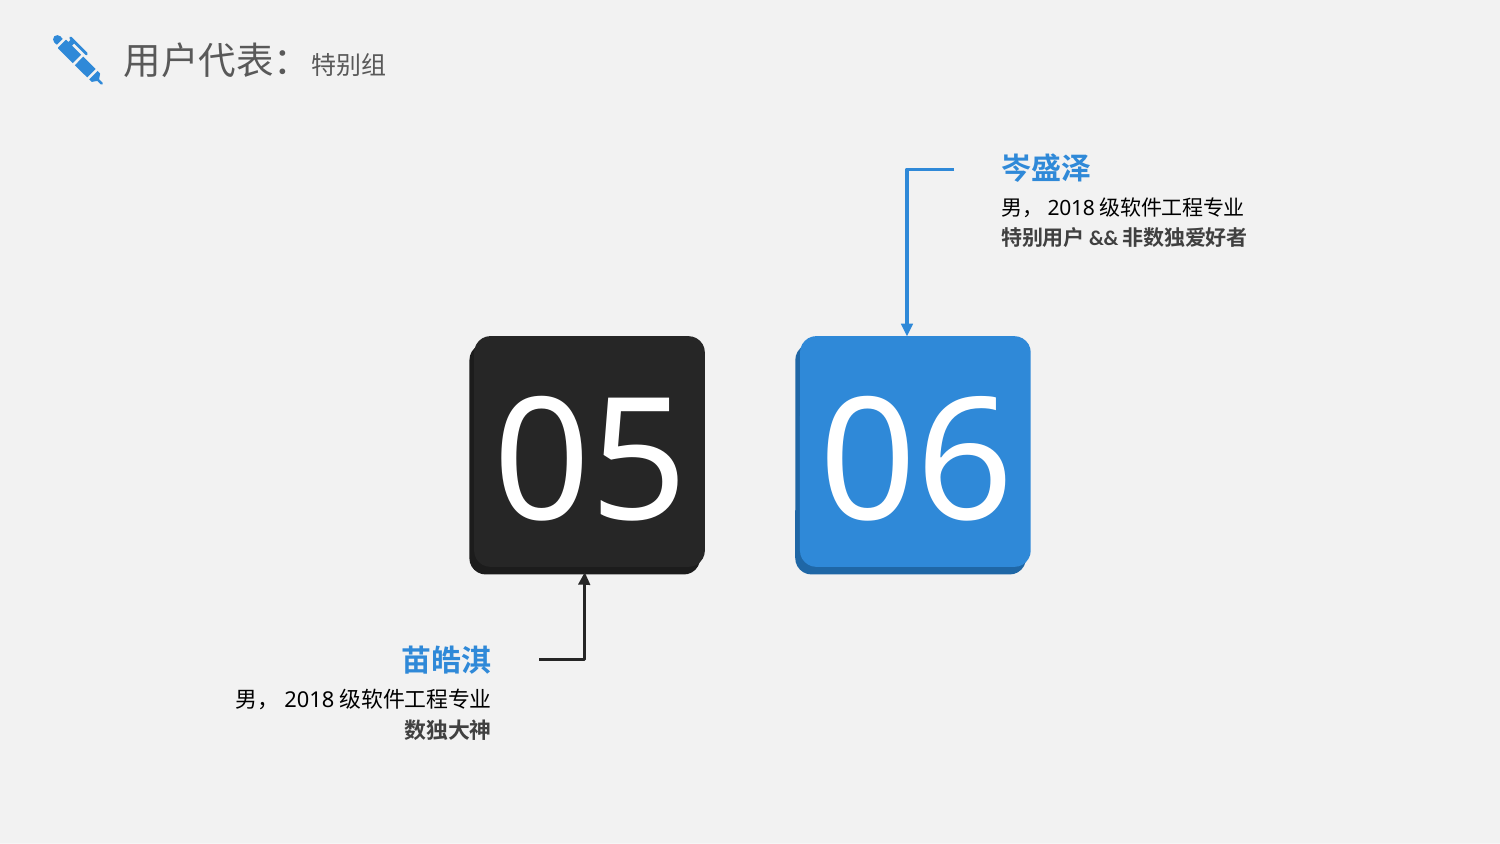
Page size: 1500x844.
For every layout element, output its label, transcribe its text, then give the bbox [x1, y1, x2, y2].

text_box 用户代表：特别组 [123, 28, 474, 91]
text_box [794, 149, 1307, 575]
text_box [98, 335, 706, 747]
